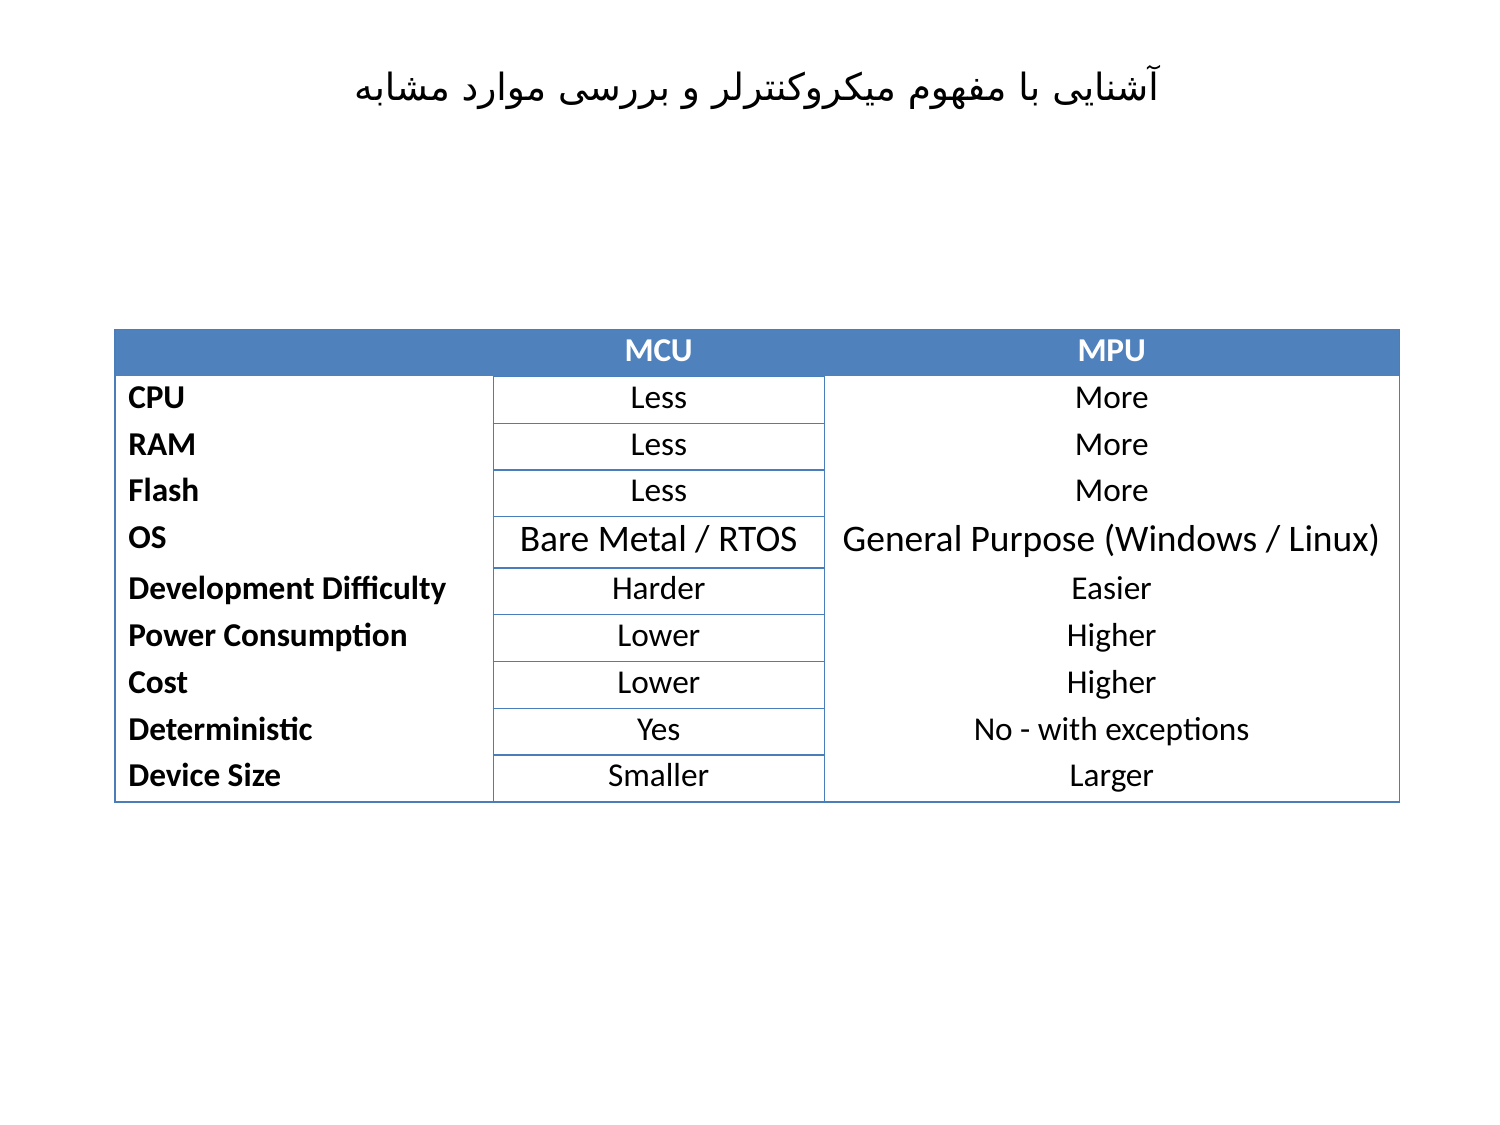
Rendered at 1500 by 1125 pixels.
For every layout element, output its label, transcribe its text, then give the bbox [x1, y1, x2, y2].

table_cell OS [116, 517, 493, 568]
table_cell Yes [494, 709, 824, 754]
table_cell Harder [494, 569, 824, 614]
table_cell Bare Metal / RTOS [494, 517, 824, 567]
table_cell Cost [116, 662, 493, 708]
table_cell No - with exceptions [825, 708, 1399, 755]
table_cell Device Size [116, 755, 493, 801]
table_cell Lower [494, 615, 824, 661]
table_cell Lower [494, 662, 824, 708]
table_cell Higher [825, 615, 1399, 662]
table_header [116, 330, 493, 376]
table_cell Less [494, 471, 824, 516]
table_cell Smaller [494, 756, 824, 801]
table_cell Less [494, 377, 824, 423]
table_cell Power Consumption [116, 615, 493, 662]
table_cell Larger [825, 755, 1399, 801]
table_cell Easier [825, 568, 1399, 615]
table_cell More [825, 376, 1399, 423]
table_cell General Purpose (Windows / Linux) [825, 517, 1399, 568]
table_cell RAM [116, 423, 493, 470]
table_cell Flash [116, 470, 493, 517]
table_header MCU [493, 330, 824, 376]
table_header MPU [824, 330, 1399, 376]
table_cell More [825, 470, 1399, 517]
table_cell Less [494, 424, 824, 469]
text_box آشنایی با مفهوم میکروکنترلر و بررسی موارد مشابه [114, 55, 1400, 116]
table_cell Deterministic [116, 708, 493, 755]
table_cell Development Difficulty [116, 568, 493, 615]
table_cell CPU [116, 376, 493, 423]
table_cell More [825, 423, 1399, 470]
table_cell Higher [825, 662, 1399, 708]
